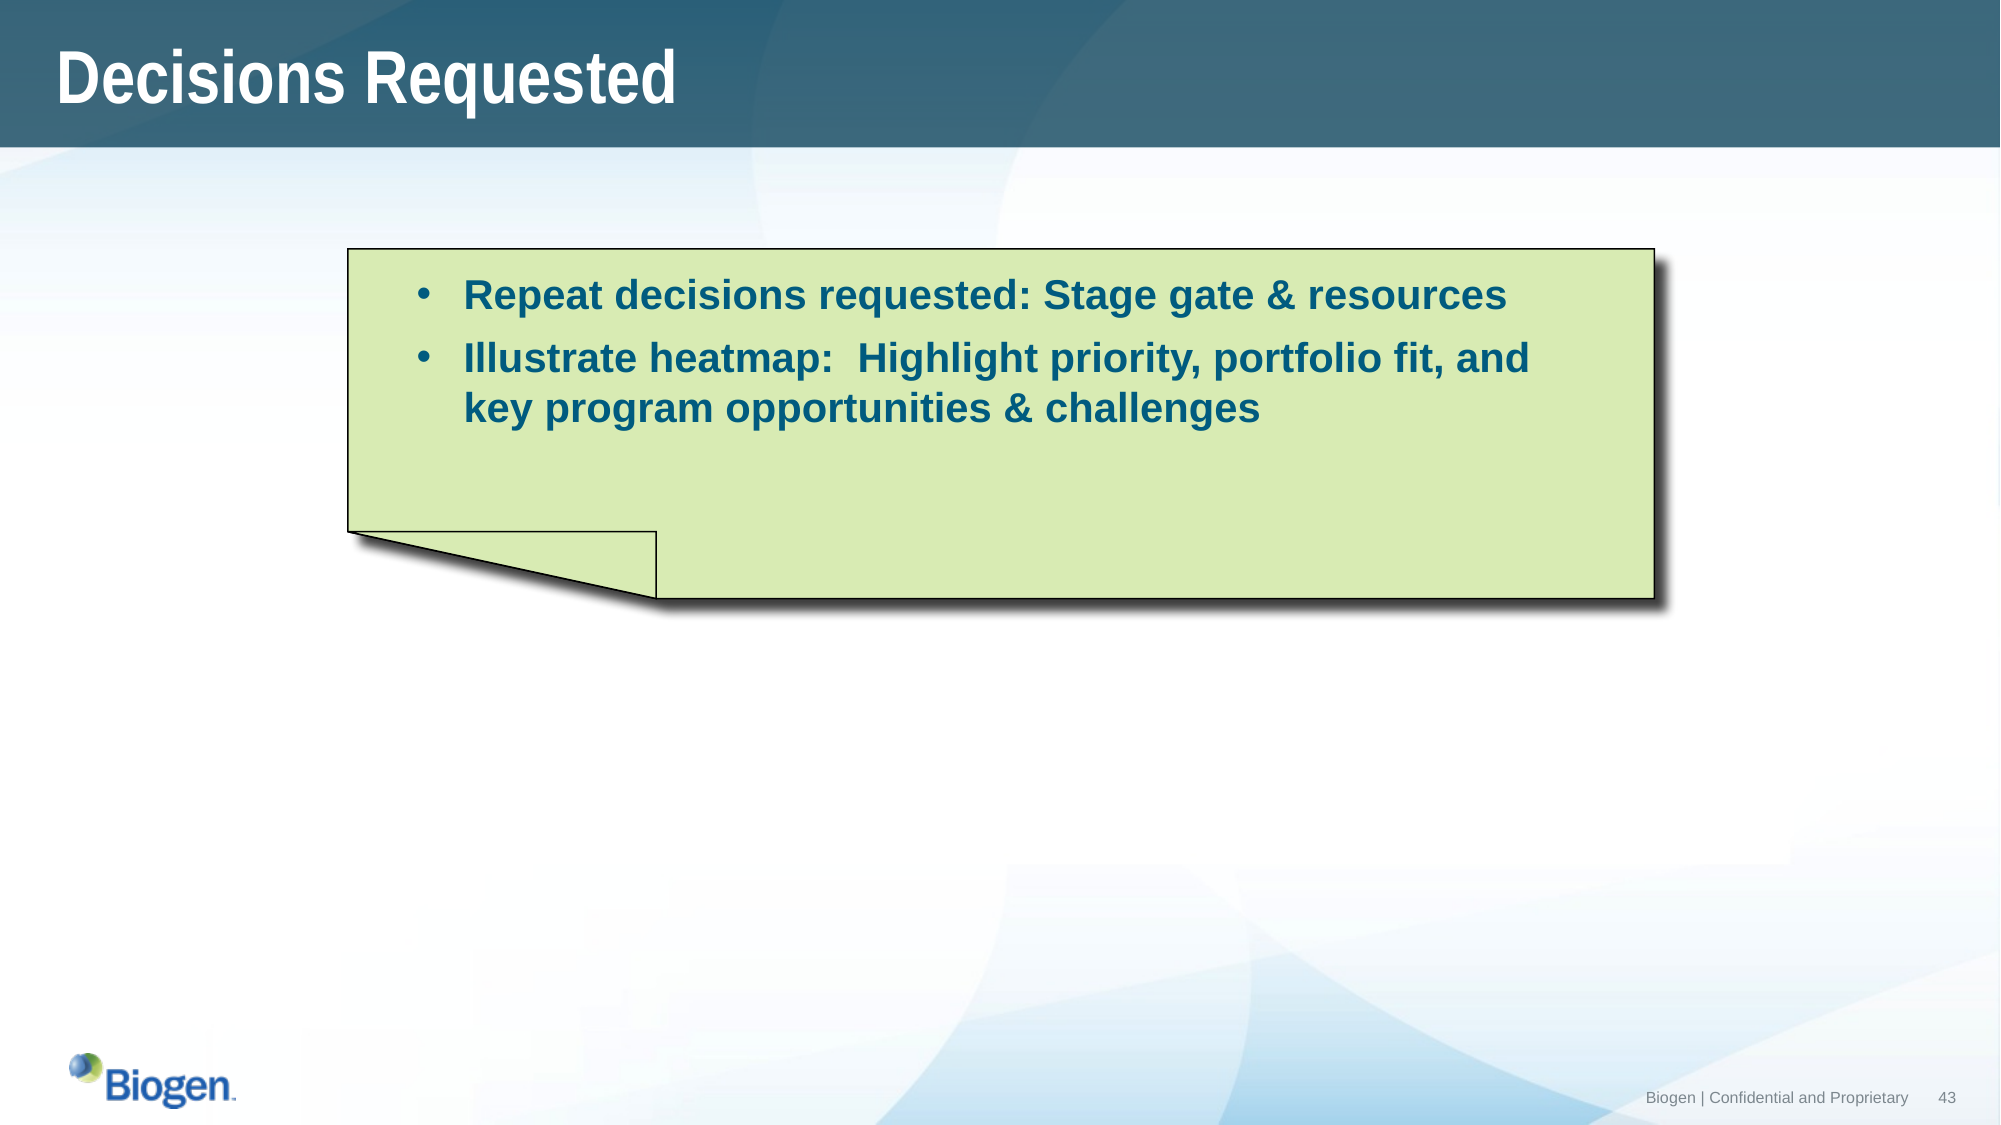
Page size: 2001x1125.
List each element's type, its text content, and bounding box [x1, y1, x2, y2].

picture [0, 148, 2000, 1125]
text_box Repeat decisions requested: Stage gate & resources Illustrate heatmap: Highlight priority, portfolio fit, and key program opportunities & challenges [347, 248, 1655, 599]
text_box Decisions Requested [0, 0, 2000, 148]
